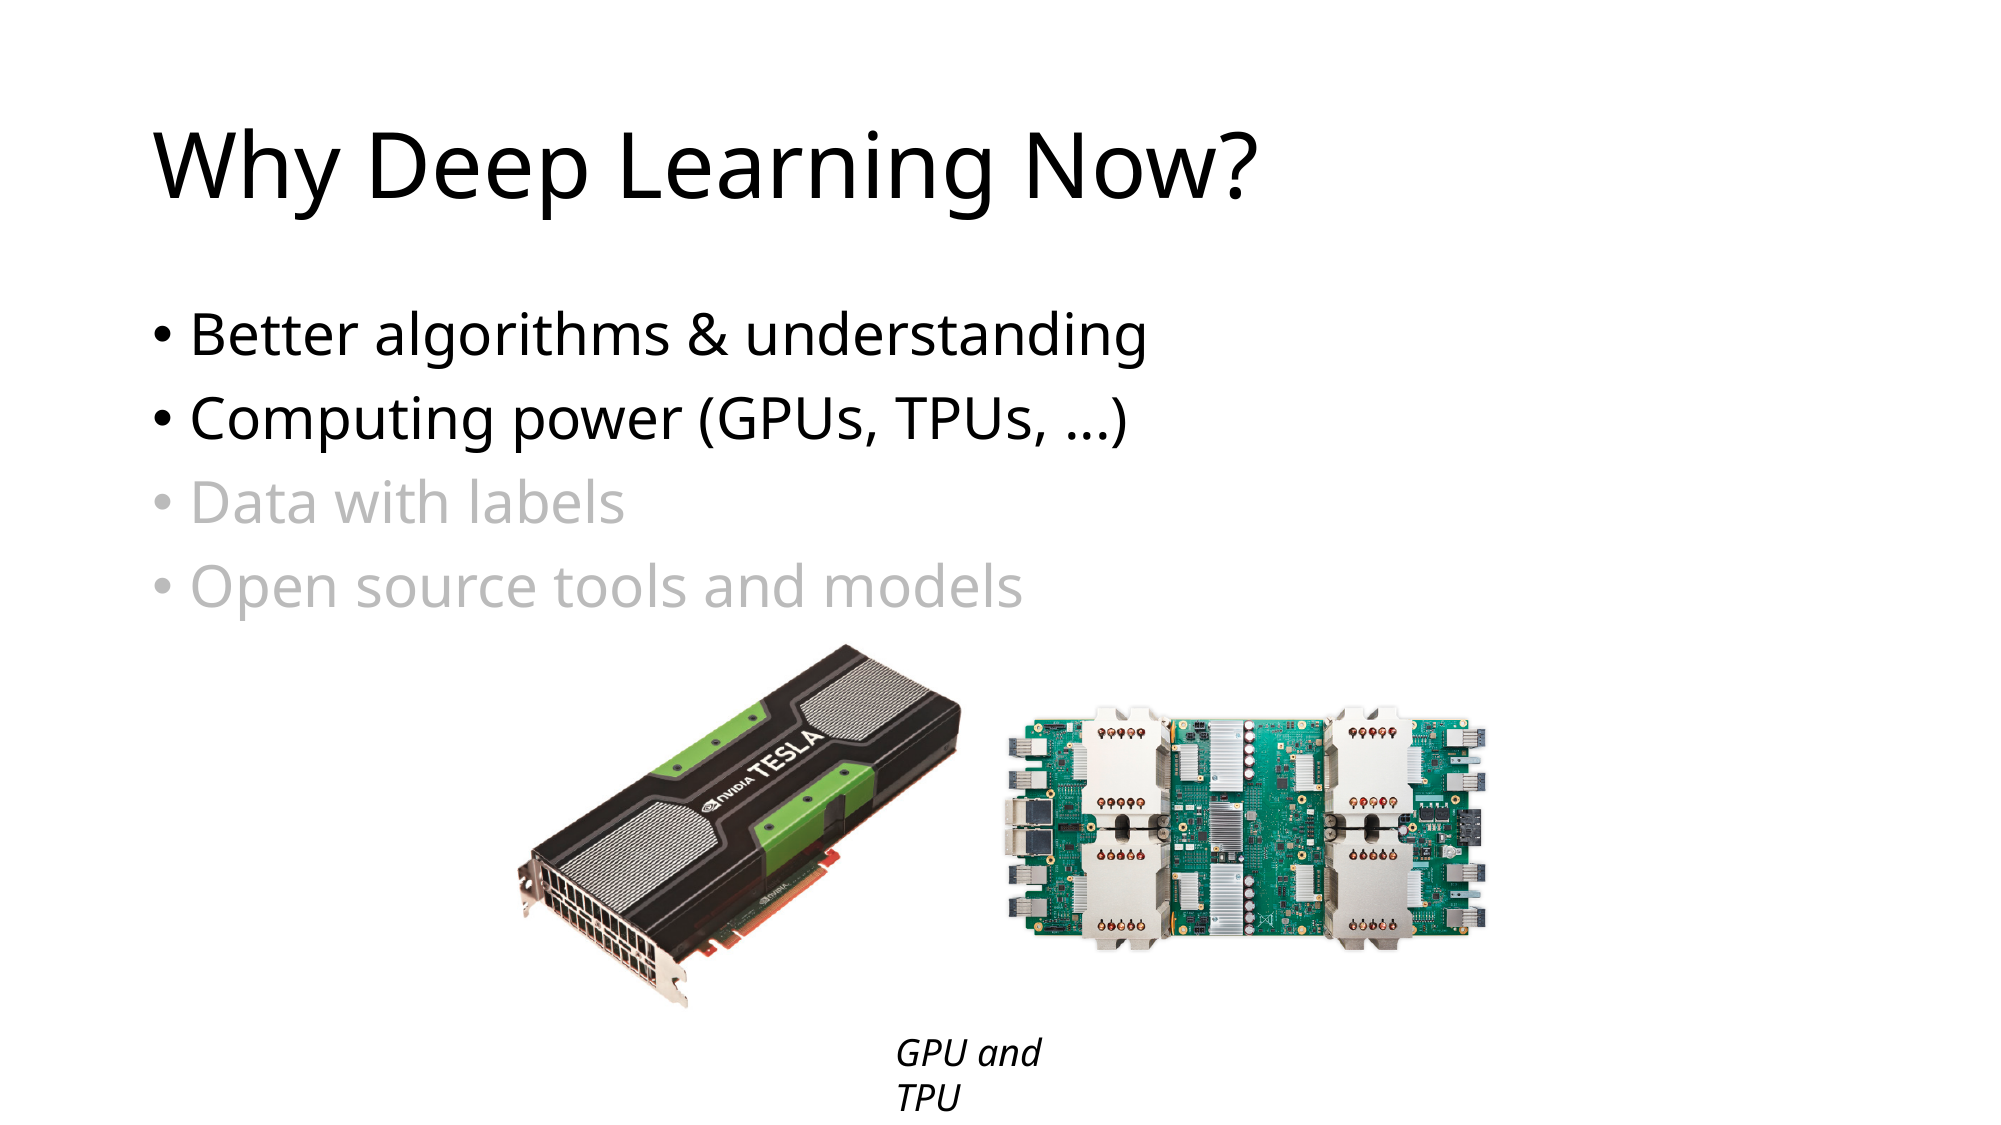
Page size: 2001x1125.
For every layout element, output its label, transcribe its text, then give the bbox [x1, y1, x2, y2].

text_box GPU and TPU [880, 1028, 1120, 1125]
list Better algorithms & understanding Computing power (GPUs, TPUs, ...) Data with labels Open source tools and models [137, 298, 1863, 1012]
title Why Deep Learning Now? [137, 59, 1863, 278]
picture [494, 629, 1506, 1028]
